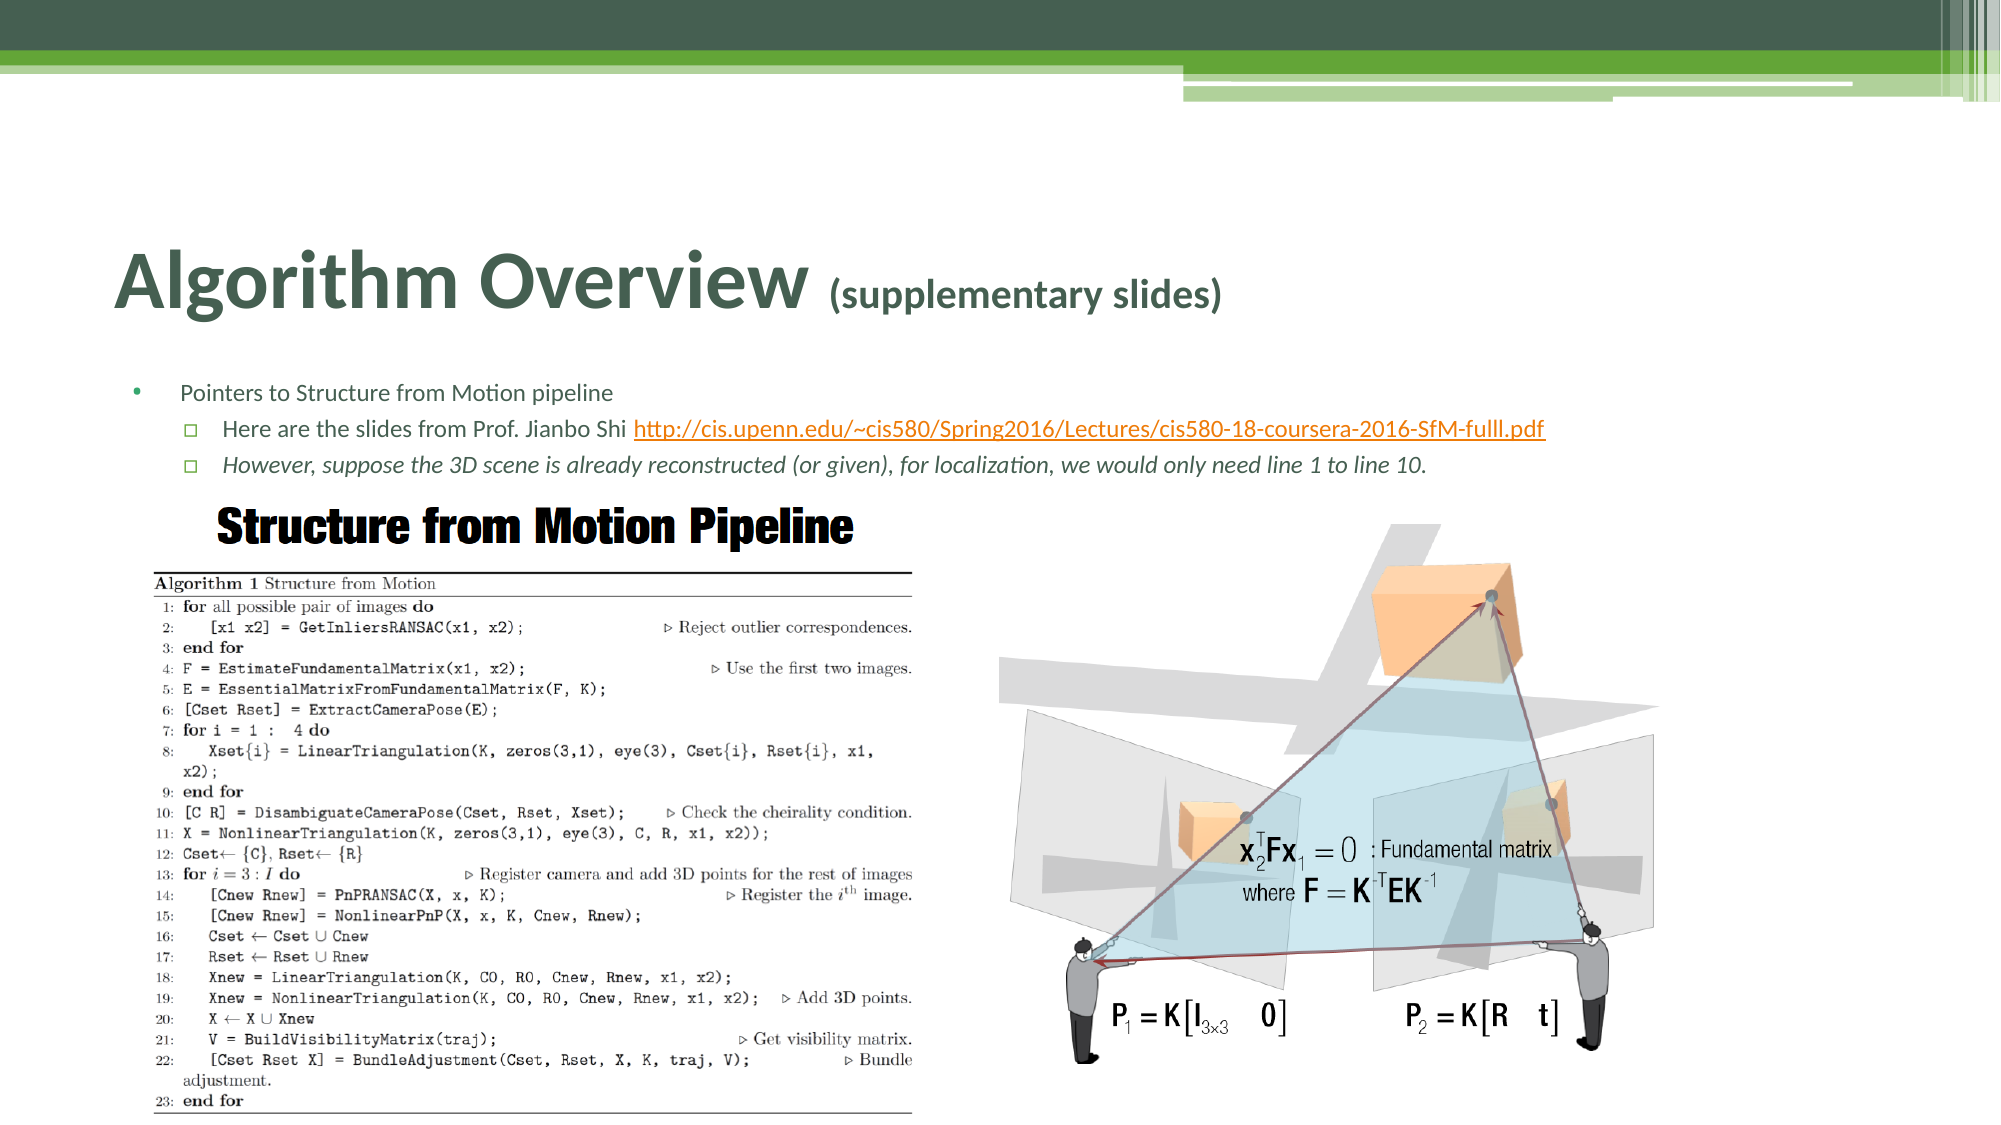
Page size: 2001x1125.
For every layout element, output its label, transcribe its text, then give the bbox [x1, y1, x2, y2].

list Pointers to Structure from Motion pipeline Here are the slides from Prof. Jianbo Shi http://cis.upenn.edu/~cis580/Spring2016/Lectures/cis580-18-coursera-2016-SfM-fulll.pdf However, suppose the 3D scene is already reconstructed (or given), for localization, we would only need line 1 to line 10. [99, 368, 1900, 1079]
picture [137, 495, 959, 1125]
title Algorithm Overview (supplementary slides) [99, 187, 1900, 363]
picture [999, 524, 1684, 1064]
